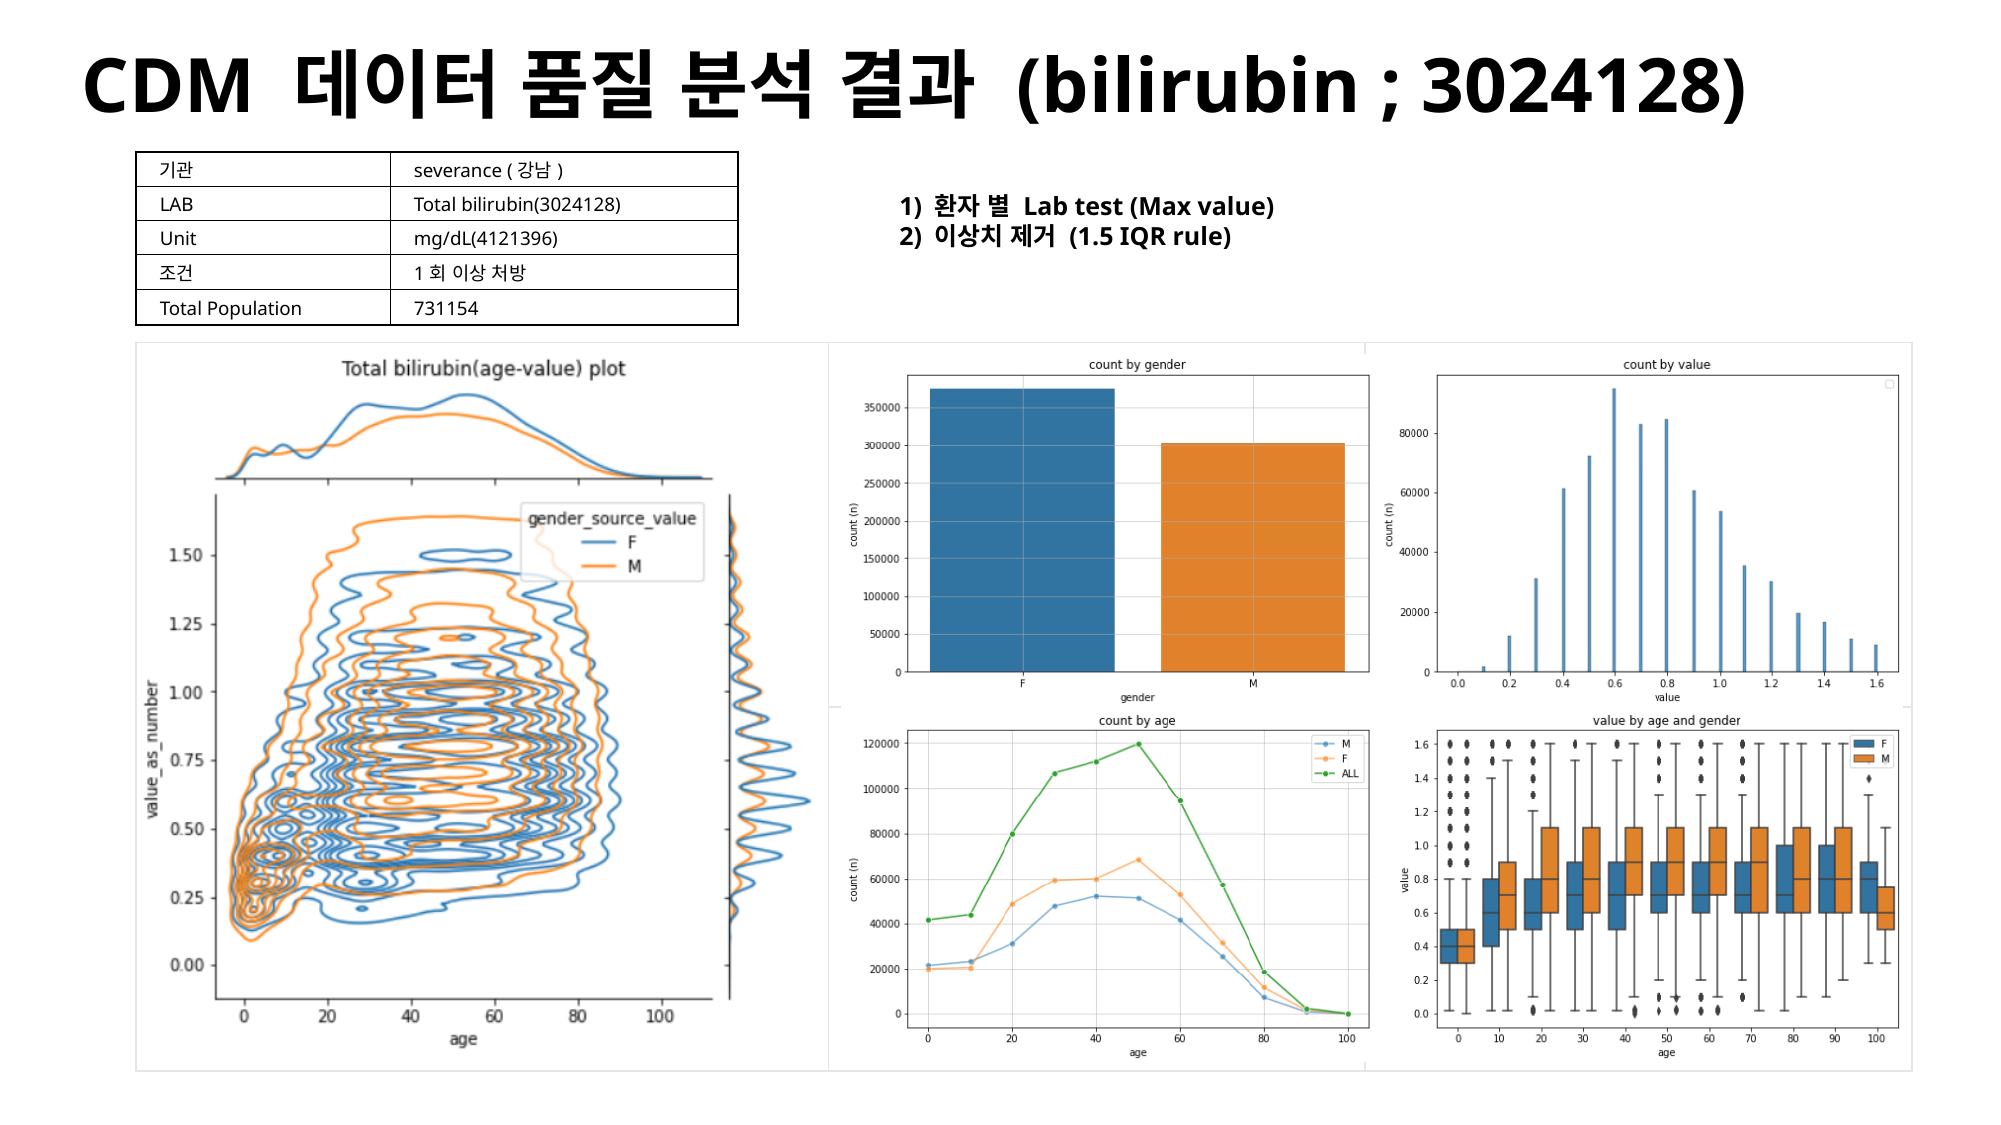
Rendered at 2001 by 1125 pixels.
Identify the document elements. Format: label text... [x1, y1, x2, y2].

table_header severance (강남) [391, 153, 737, 186]
picture [141, 351, 815, 1059]
table_cell 조건 [137, 255, 390, 289]
table_header [829, 343, 1364, 706]
table_cell 731154 [391, 290, 737, 324]
table_cell mg/dL(4121396) [391, 221, 737, 254]
table_cell 1회 이상 처방 [391, 255, 737, 289]
table_cell Unit [137, 221, 390, 254]
table_header [137, 343, 828, 1070]
table_cell [1366, 708, 1911, 1070]
title CDM 데이터 품질 분석 결과 (bilirubin ; 3024128) [66, 51, 1926, 126]
table_cell LAB [137, 187, 390, 220]
table_header [1366, 343, 1911, 706]
text_box 1) 환자 별 Lab test (Max value)​ 2) 이상치 제거 (1.5 IQR rule)​ [809, 182, 1647, 258]
table_header 기관 [137, 153, 390, 186]
table_cell [829, 708, 1364, 1070]
table_cell Total bilirubin(3024128) [391, 187, 737, 220]
picture [841, 354, 1903, 1062]
table_cell Total Population [137, 290, 390, 324]
